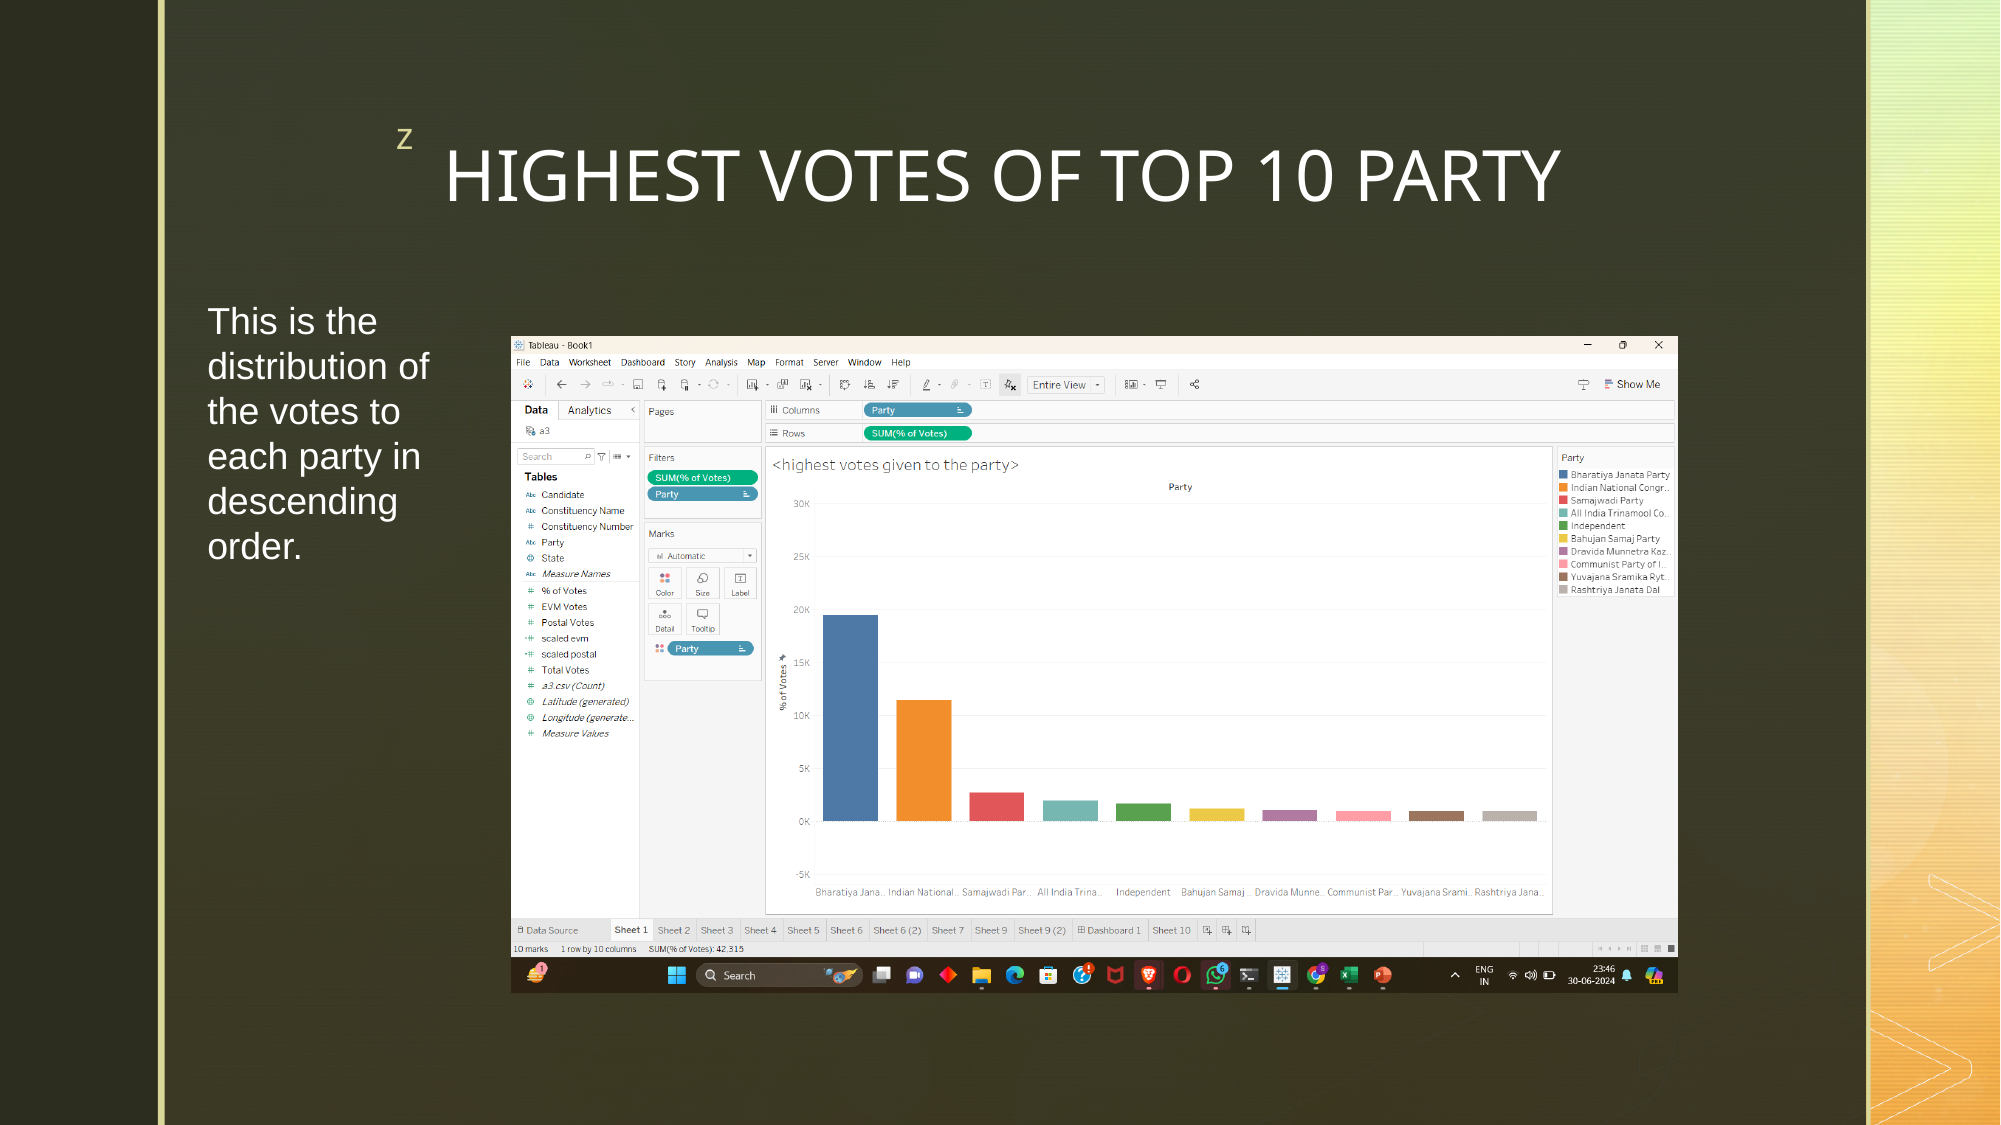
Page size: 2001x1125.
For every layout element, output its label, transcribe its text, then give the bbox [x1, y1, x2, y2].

picture [1871, 0, 2001, 1125]
text_box This is the distribution of the votes to each party in descending order. [192, 289, 485, 575]
title HIGHEST VOTES OF TOP 10 PARTY [428, 132, 1734, 310]
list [511, 336, 1678, 993]
